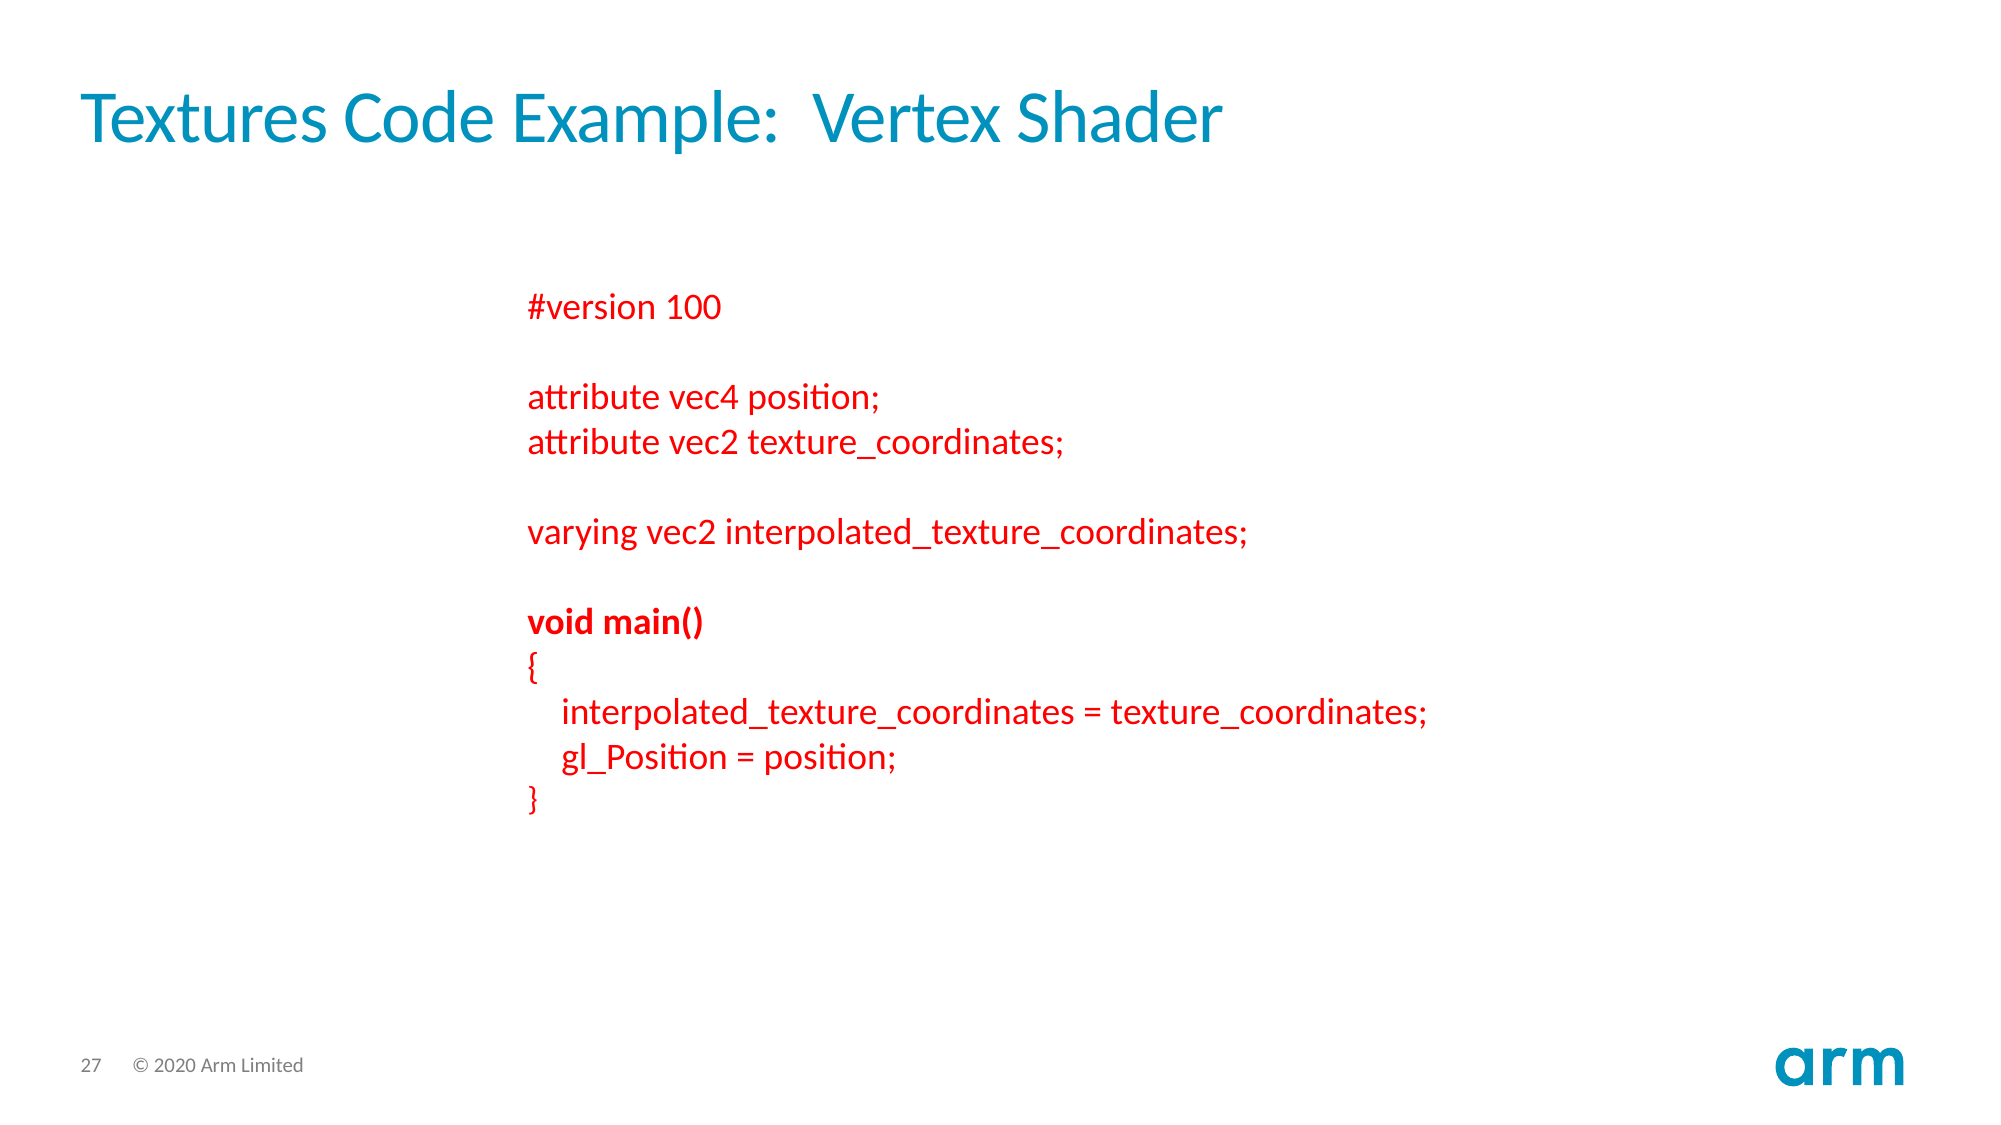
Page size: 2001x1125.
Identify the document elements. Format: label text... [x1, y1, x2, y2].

title Textures Code Example: Vertex Shader [80, 48, 1915, 158]
text_box #version 100 attribute vec4 position; attribute vec2 texture_coordinates; varying vec2 interpolated_texture_coordinates; void main() { interpolated_texture_coordinates = texture_coordinates; gl_Position = position; } [512, 274, 1512, 825]
